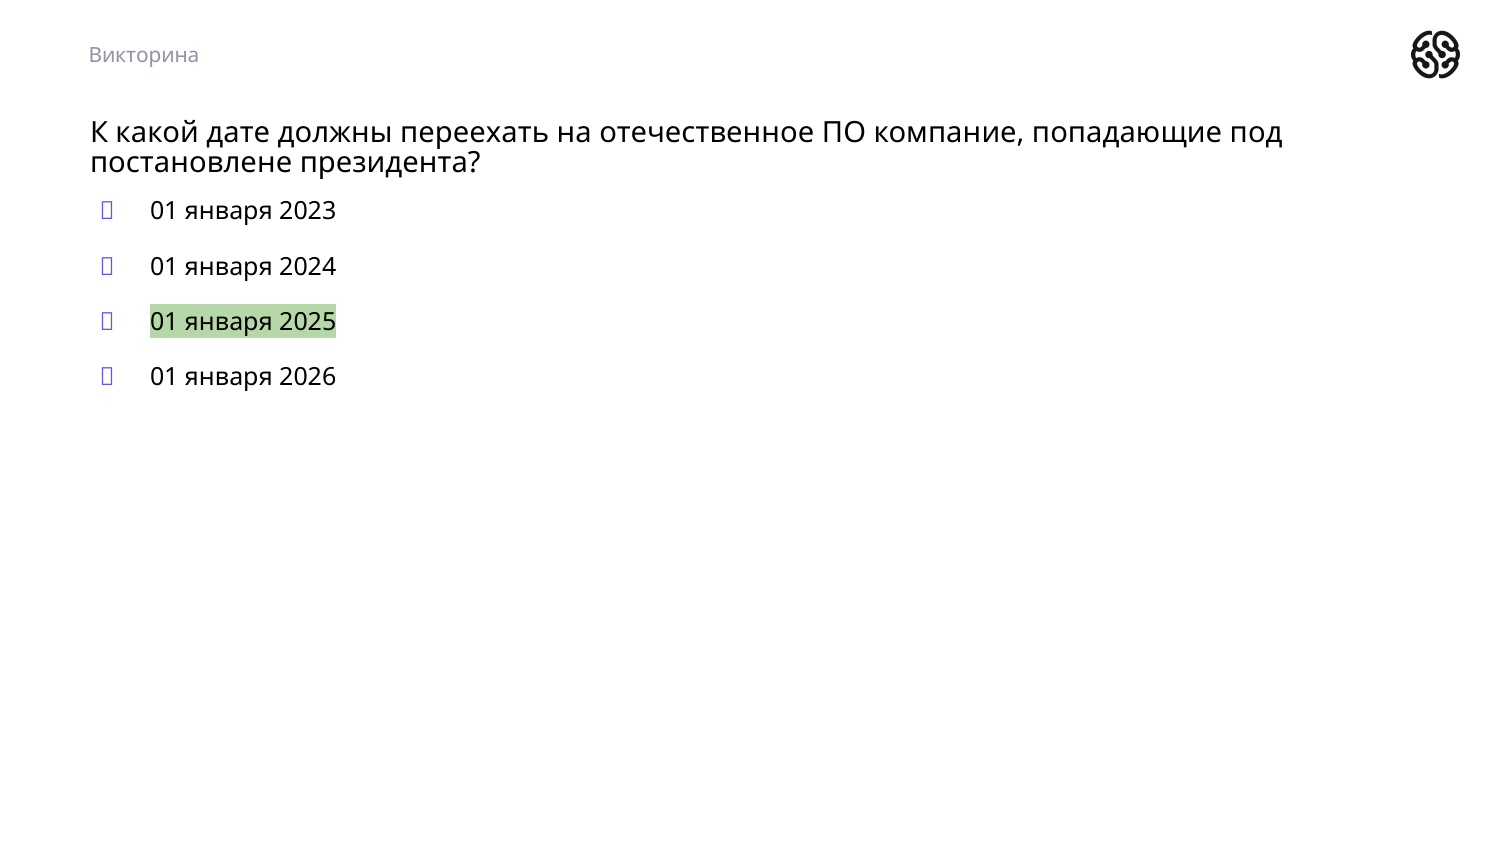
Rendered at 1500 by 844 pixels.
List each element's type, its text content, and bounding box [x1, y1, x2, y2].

subtitle 01 января 2023 01 января 2024 01 января 2025 01 января 2026 [88, 46, 1412, 536]
title К какой дате должны переехать на отечественное ПО компание, попадающие под постановлене президента? [1066, 37, 1441, 179]
subtitle Викторина [88, 24, 1066, 84]
picture [1411, 30, 1460, 79]
